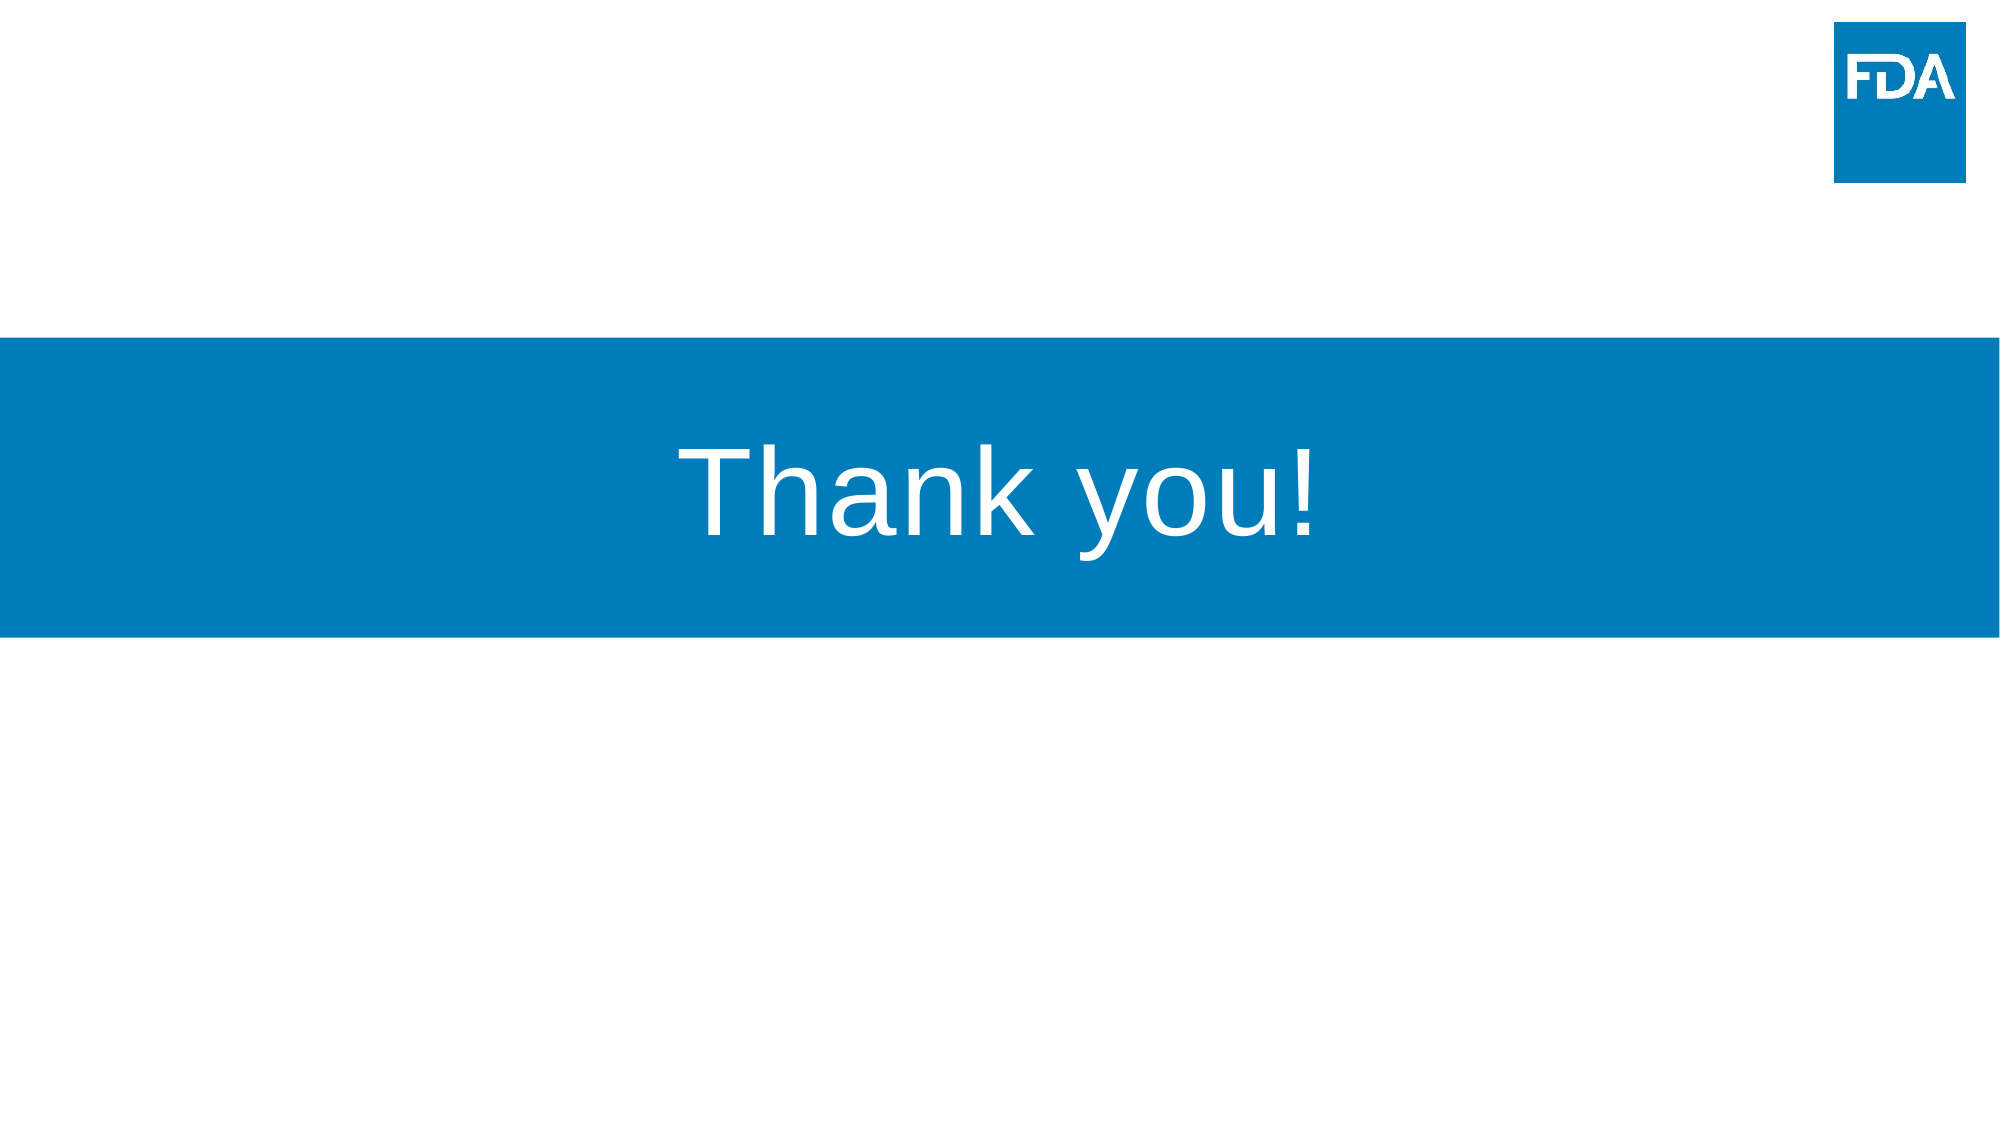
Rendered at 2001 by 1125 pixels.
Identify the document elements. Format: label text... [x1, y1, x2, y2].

picture [1912, 53, 1955, 100]
title Thank you! [136, 362, 1862, 638]
picture [1846, 53, 1915, 99]
